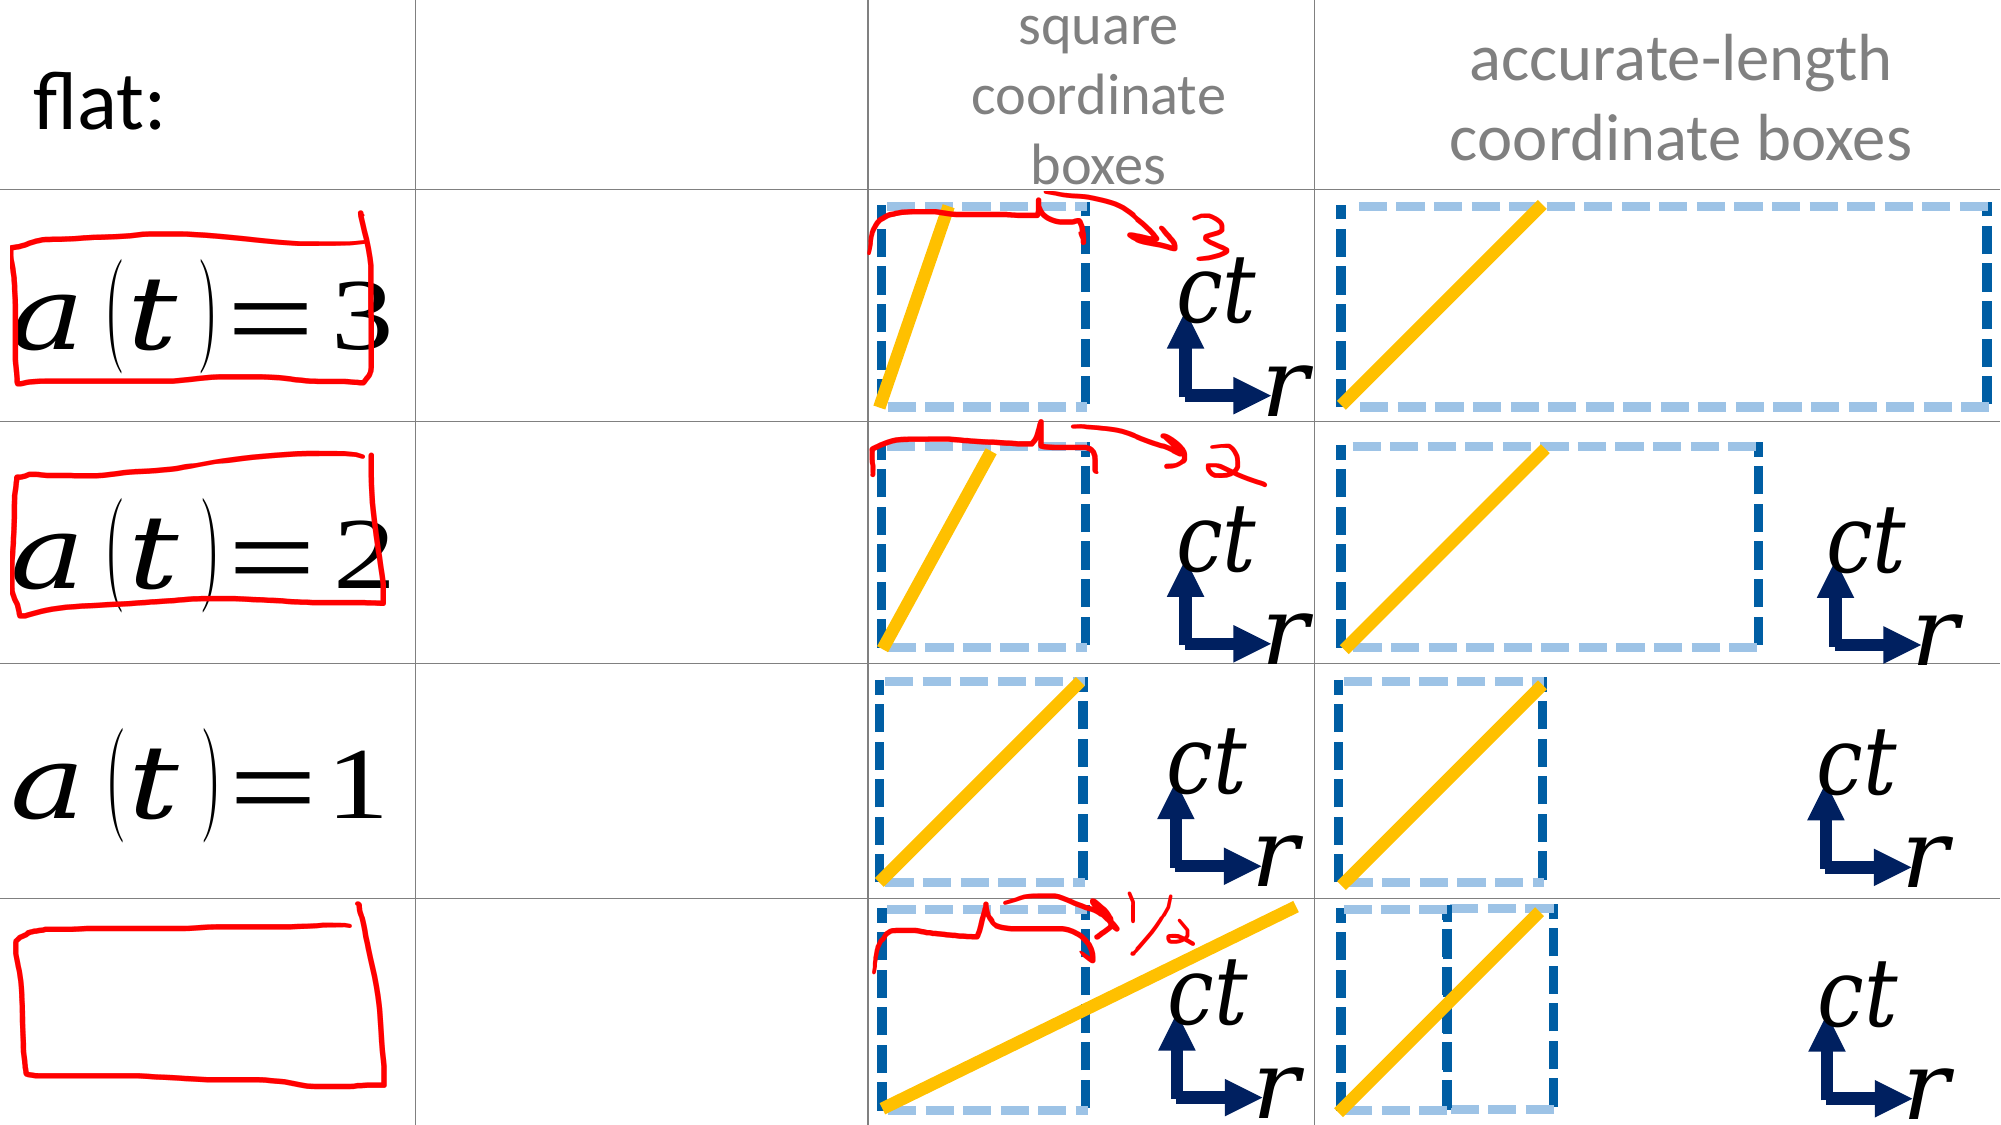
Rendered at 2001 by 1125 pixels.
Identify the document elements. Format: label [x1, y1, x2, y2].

text_box [1167, 941, 1311, 1125]
text_box [1340, 201, 1994, 408]
text_box [1340, 905, 1449, 911]
text_box [1338, 676, 1545, 883]
text_box [1826, 488, 1969, 689]
text_box [0, 0, 2000, 1125]
text_box [1344, 448, 1546, 650]
text_box [881, 442, 1088, 648]
text_box [879, 676, 1086, 883]
text_box [1816, 711, 1960, 911]
text_box [1338, 911, 1540, 1113]
text_box [879, 681, 1081, 883]
text_box [1176, 487, 1319, 688]
text_box [1176, 239, 1319, 439]
text_box [1341, 204, 1543, 406]
text_box [1341, 684, 1543, 886]
text_box [882, 906, 1297, 1109]
text_box [1166, 710, 1310, 910]
text_box [881, 201, 1088, 408]
text_box [1817, 942, 1961, 1125]
text_box [879, 206, 949, 408]
text_box [882, 451, 992, 650]
text_box [1340, 442, 1763, 648]
